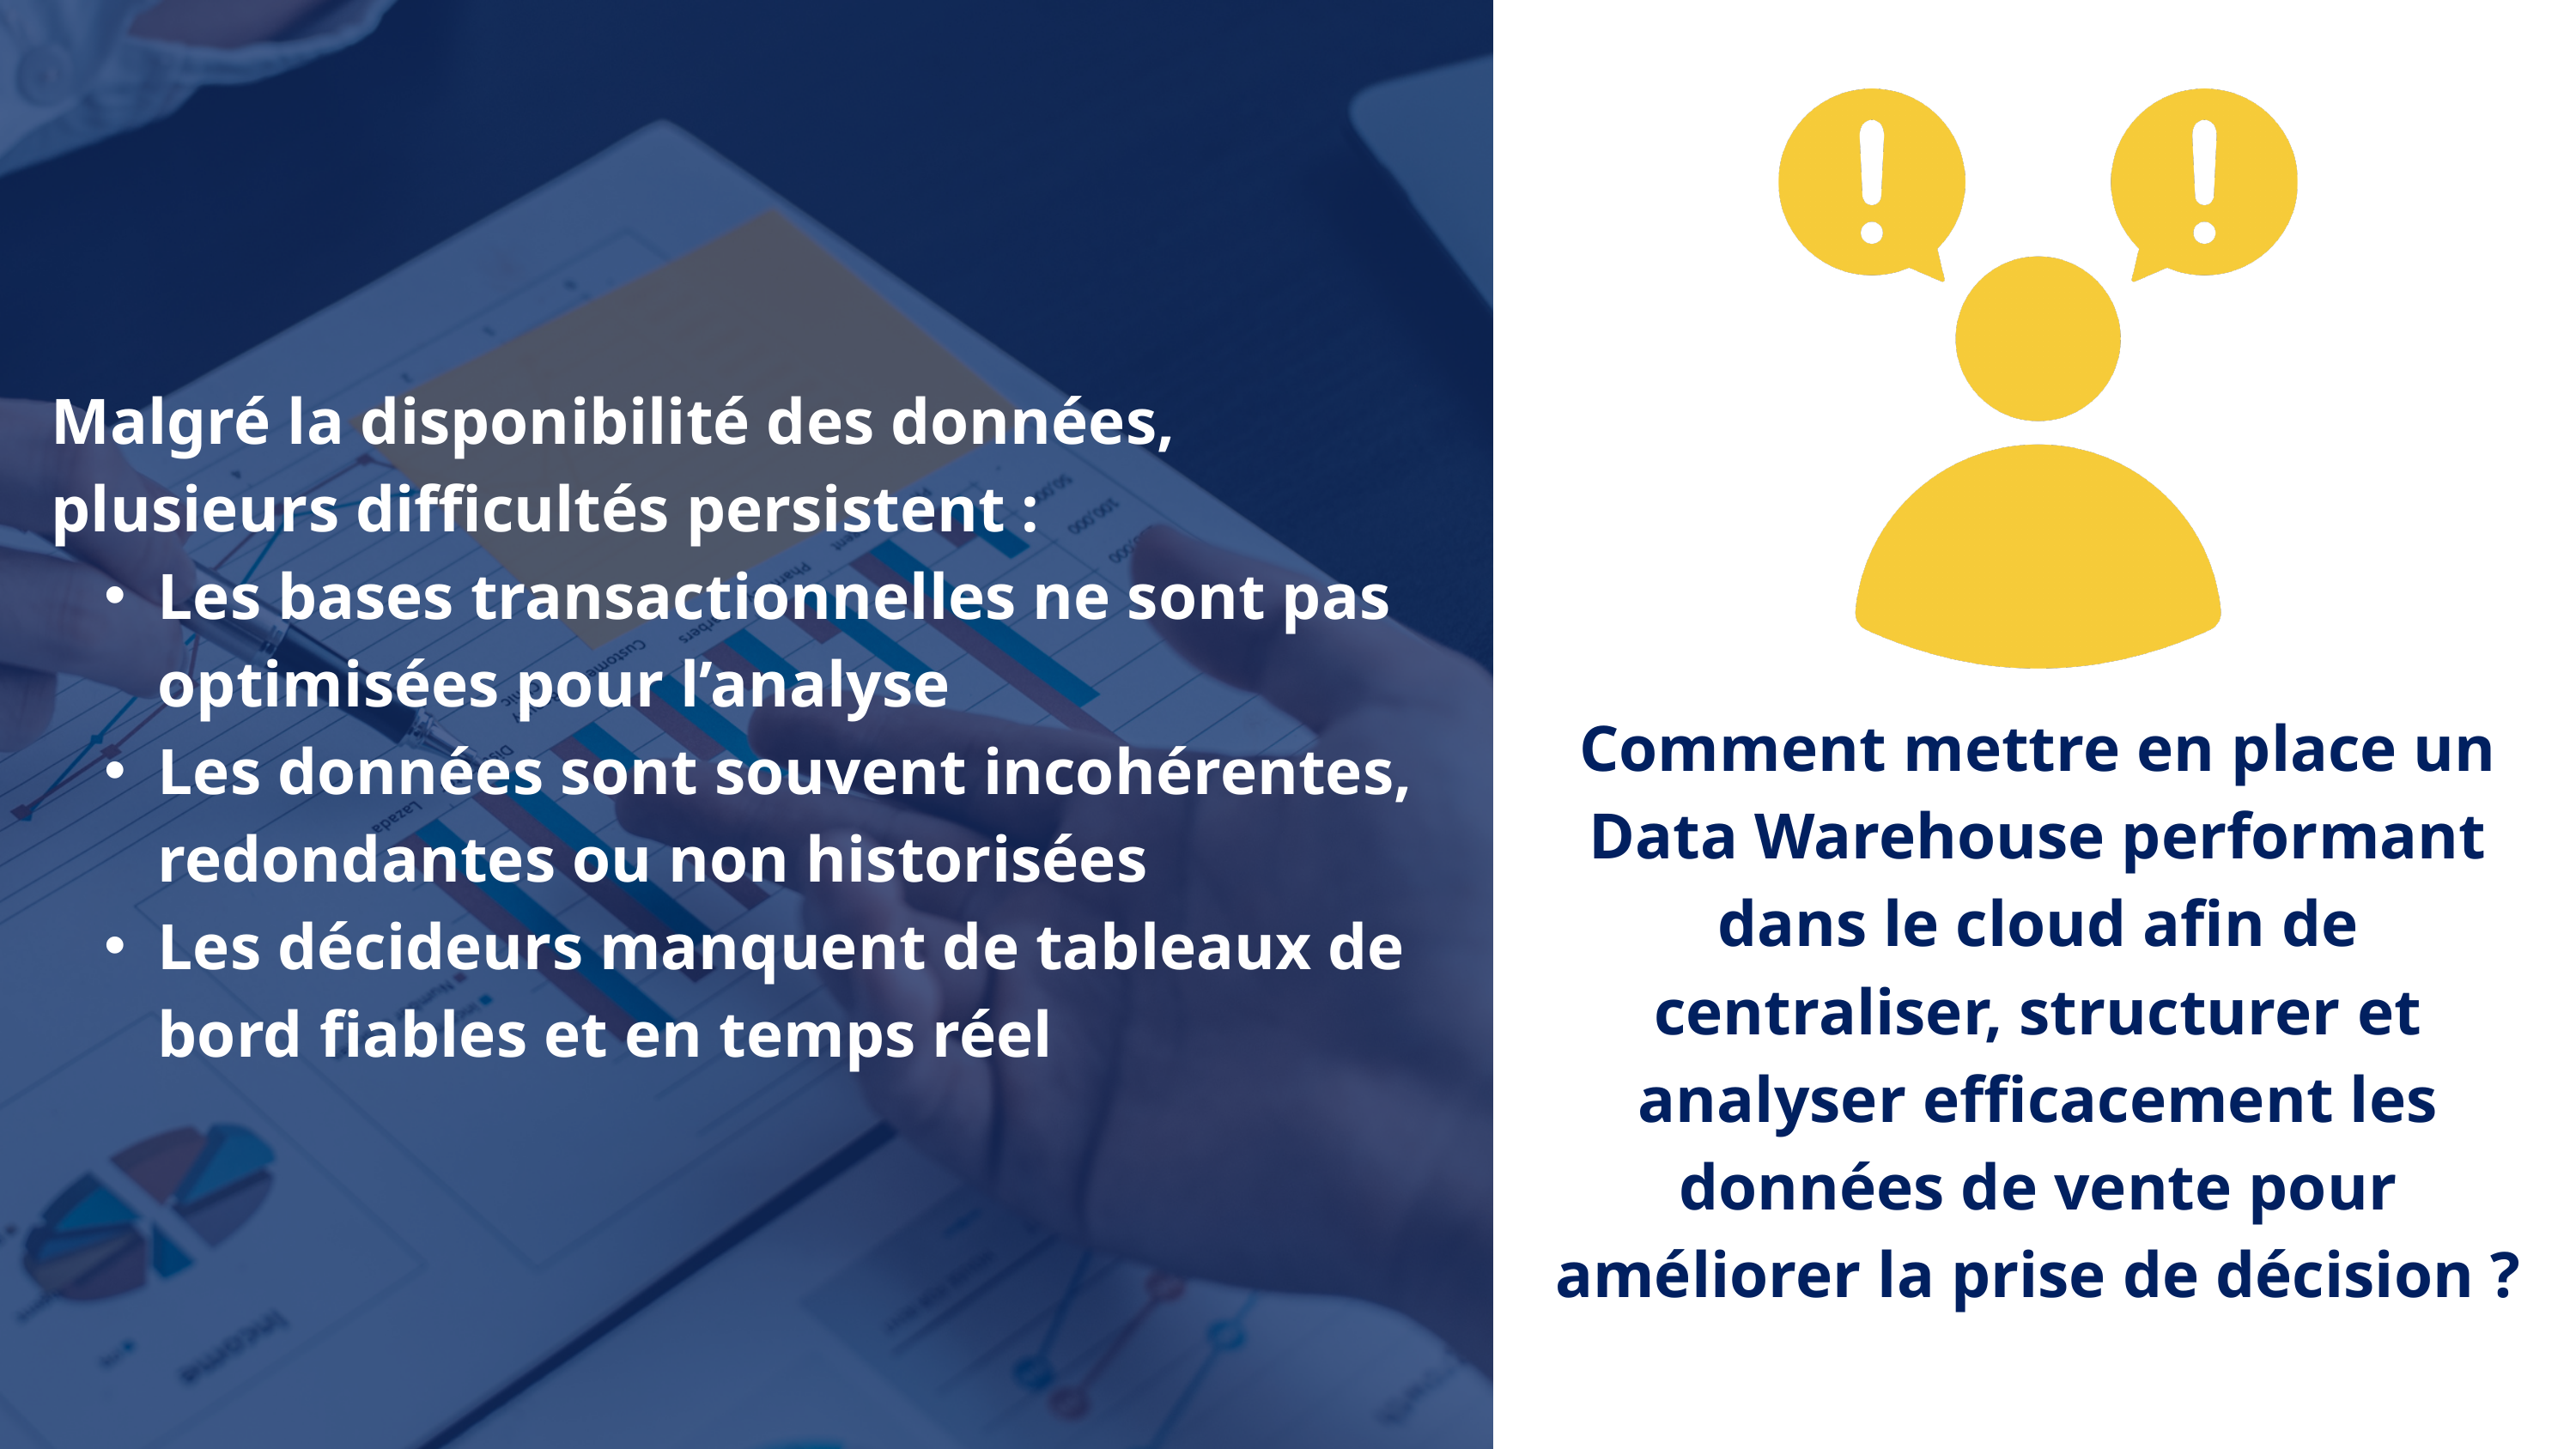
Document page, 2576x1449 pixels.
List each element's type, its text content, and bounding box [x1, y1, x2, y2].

text_box [1778, 88, 2298, 669]
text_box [0, 0, 1494, 1449]
text_box Comment mettre en place un Data Warehouse performant dans le cloud afin de centraliser, structurer et analyser efficacement les données de vente pour améliorer la prise de décision ? [1547, 696, 2530, 1310]
